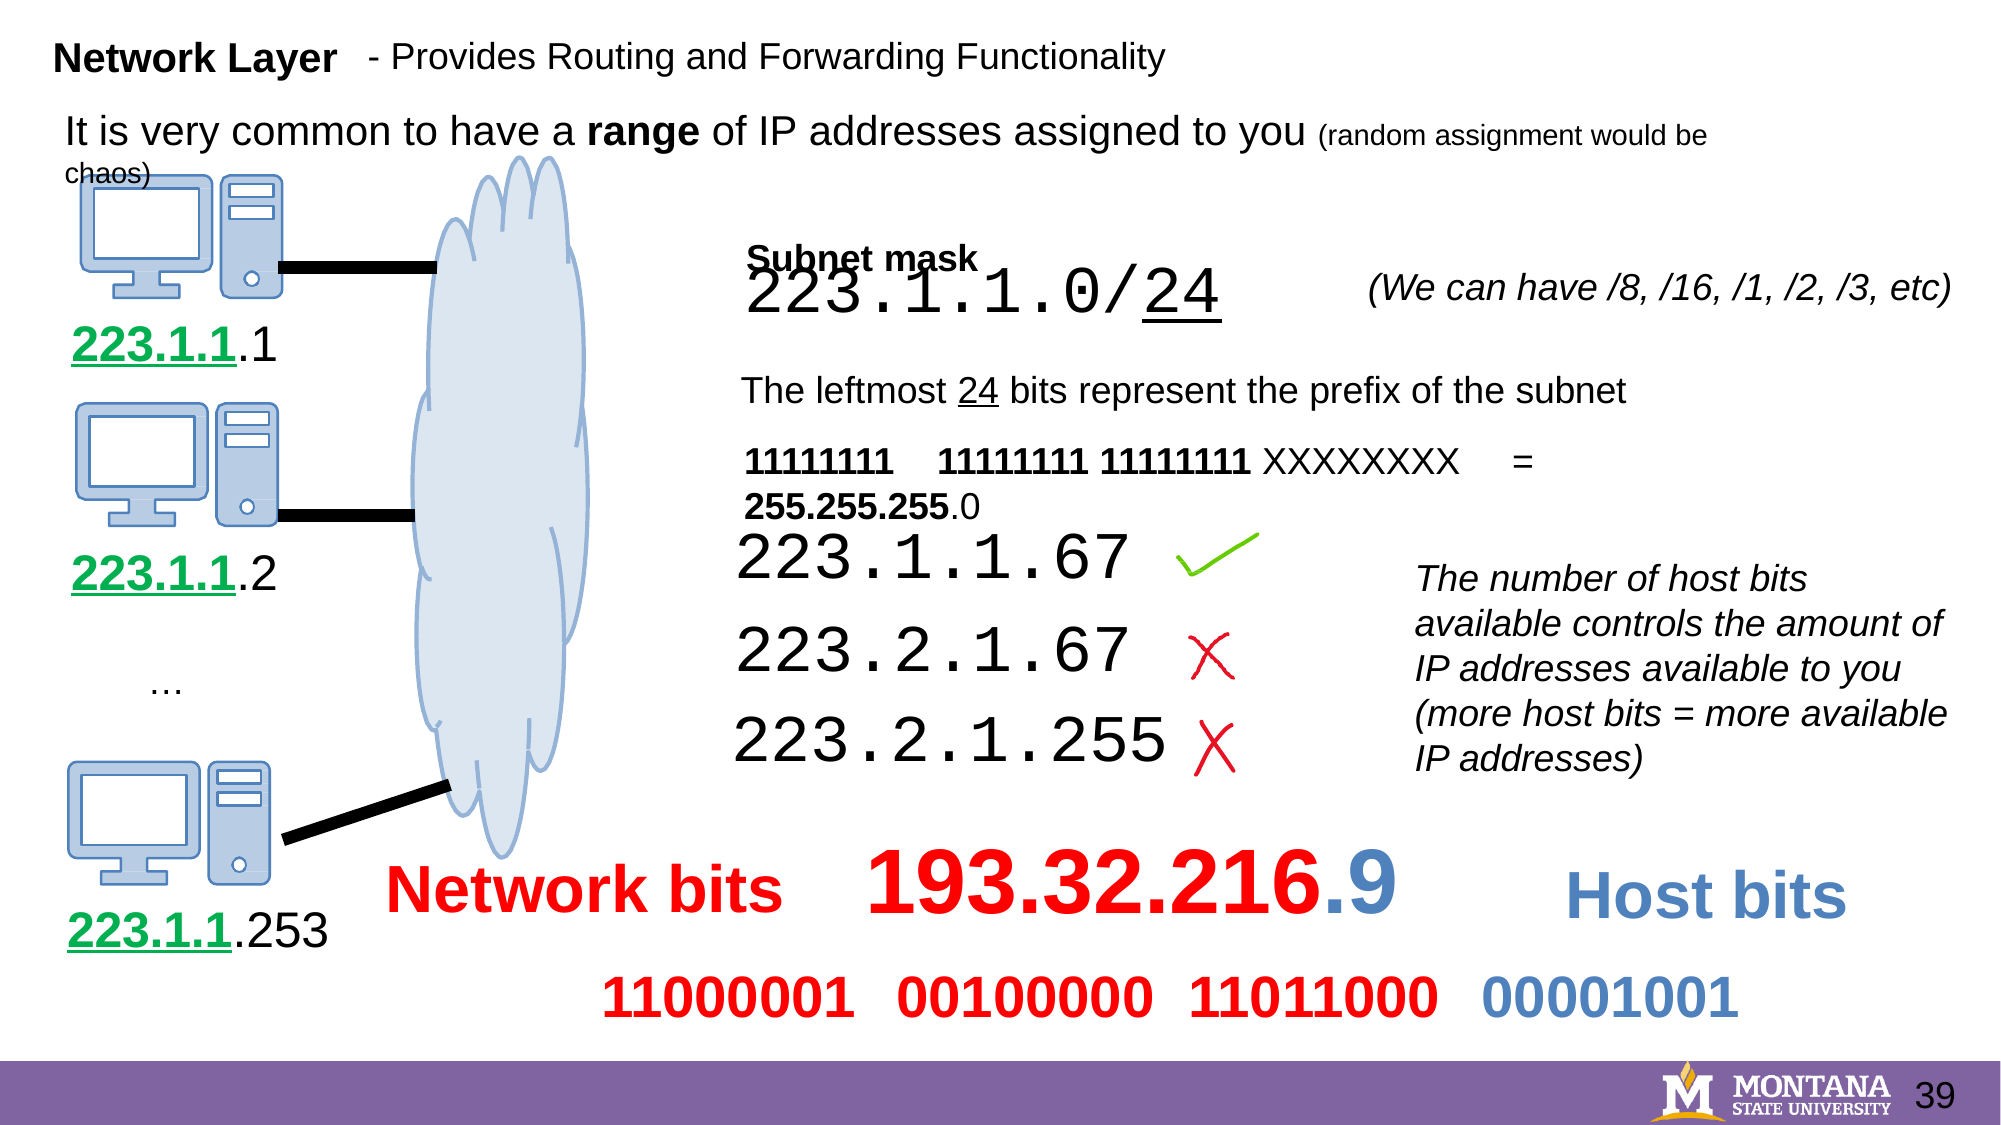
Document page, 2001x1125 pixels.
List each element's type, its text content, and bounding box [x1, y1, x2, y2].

text_box 223.1.1.67 223.2.1.67 223.2.1.255 [728, 496, 1174, 775]
text_box 223.1.1.253 [65, 895, 334, 958]
title Network Layer [16, 16, 940, 220]
text_box Network bits [383, 843, 788, 926]
slide_number 39 [1887, 1072, 1994, 1125]
text_box 223.1.1.0/24 The leftmost 24 bits represent the prefix of the subnet 11111111 11111111 11111111 XXXXXXXX = 255.255.255.0 [738, 243, 1781, 527]
text_box 11000001 00100000 11011000 00001001 [599, 957, 1742, 1030]
text_box [1194, 719, 1236, 777]
picture [1650, 1060, 1891, 1122]
text_box Host bits [1563, 850, 1853, 933]
picture [1188, 632, 1235, 681]
text_box 193.32.216.9 [863, 819, 1403, 933]
text_box It is very common to have a range of IP addresses assigned to you (random assignment would be chaos) Subnet mask [595, 102, 1801, 279]
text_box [66, 154, 591, 886]
text_box (We can have /8, /16, /1, /2, /3, etc) [1353, 255, 1969, 316]
text_box [1176, 532, 1260, 577]
text_box - Provides Routing and Forwarding Functionality [352, 24, 1182, 85]
text_box The number of host bits available controls the amount of IP addresses available to you (more host bits = more available IP addresses) [1399, 546, 1978, 787]
